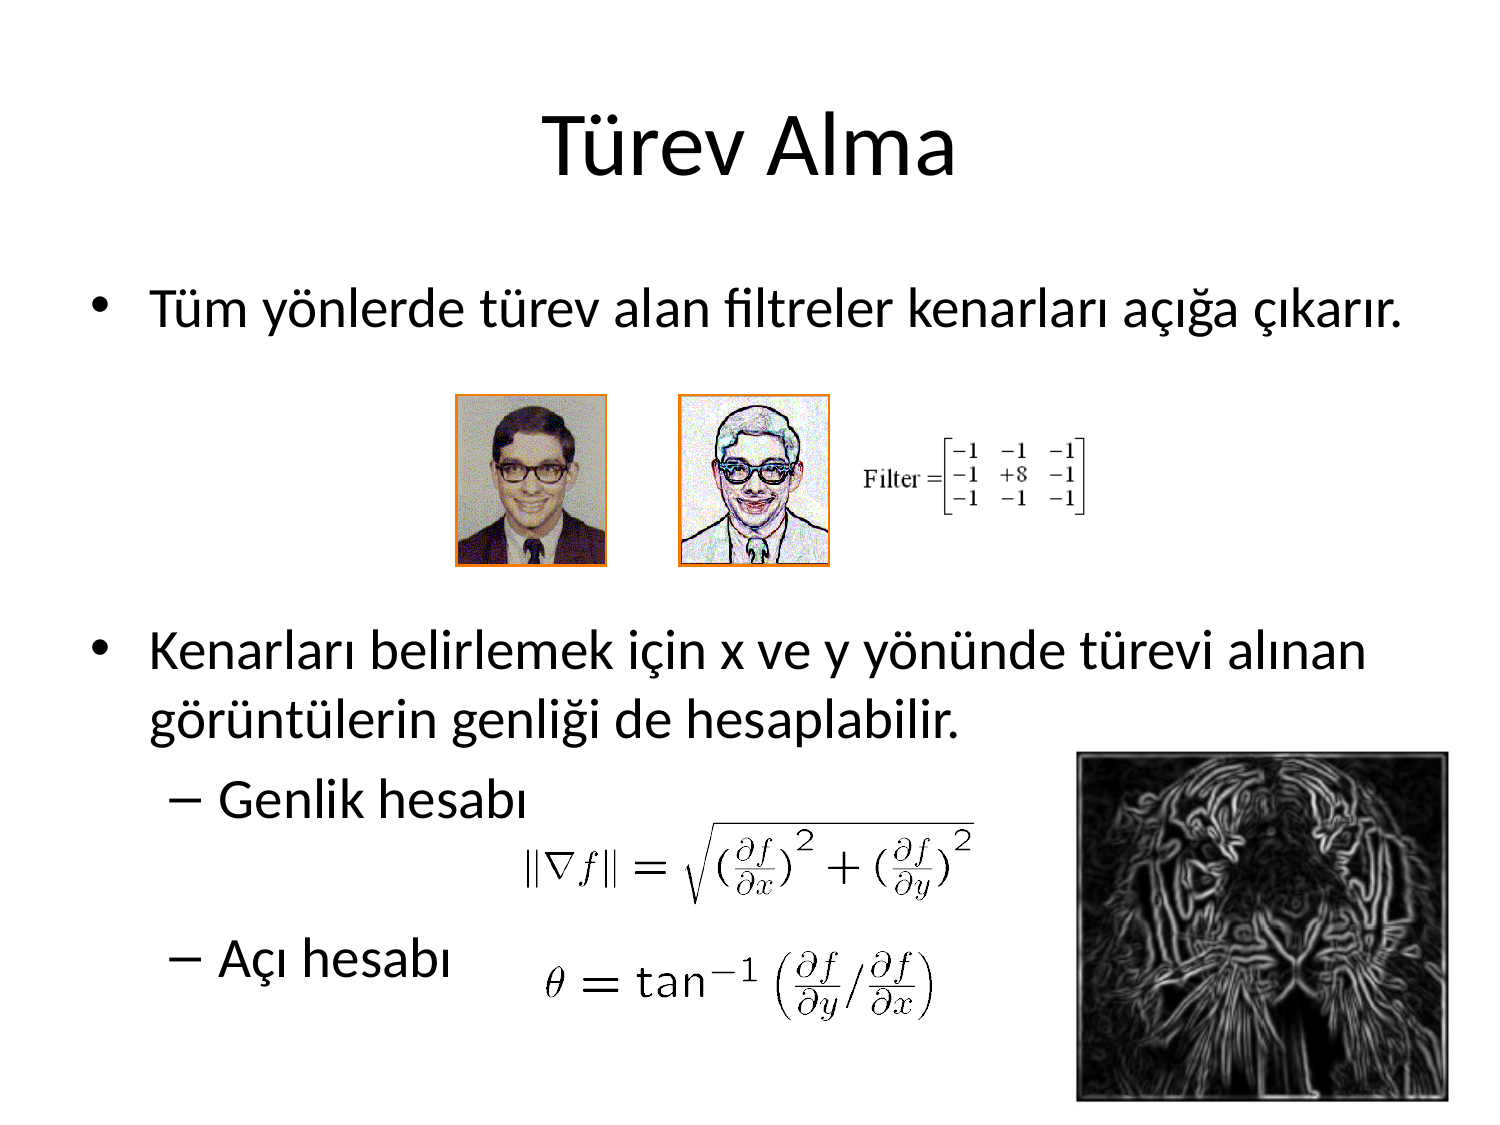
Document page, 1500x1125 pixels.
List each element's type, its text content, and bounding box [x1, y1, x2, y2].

picture [1070, 751, 1453, 1106]
picture [442, 385, 840, 569]
picture [844, 432, 1095, 522]
title Türev Alma [75, 45, 1425, 233]
text_box Tüm yönlerde türev alan filtreler kenarları açığa çıkarır. Kenarları belirlemek için x ve y yönünde türevi alınan görüntülerin genliği de hesaplabilir. Genlik hesabı Açı hesabı [74, 262, 1425, 1005]
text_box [525, 822, 975, 1024]
